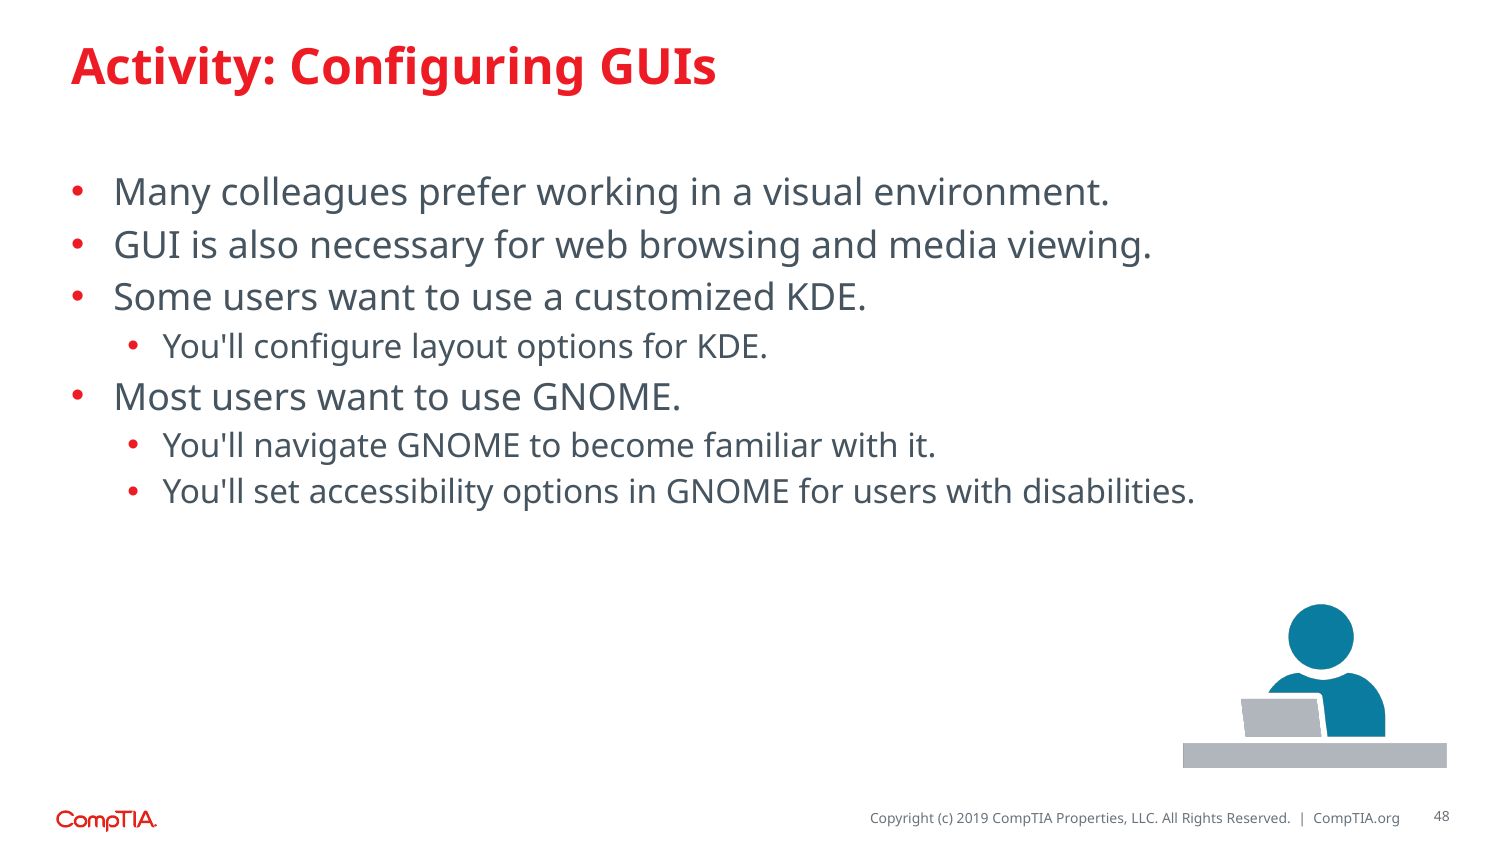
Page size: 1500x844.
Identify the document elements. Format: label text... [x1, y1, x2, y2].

list Many colleagues prefer working in a visual environment. GUI is also necessary for web browsing and media viewing. Some users want to use a customized KDE. You'll configure layout options for KDE. Most users want to use GNOME. You'll navigate GNOME to become familiar with it. You'll set accessibility options in GNOME for users with disabilities. [56, 160, 1444, 768]
slide_number 48 [1407, 800, 1450, 835]
title Activity: Configuring GUIs [56, 12, 1350, 117]
